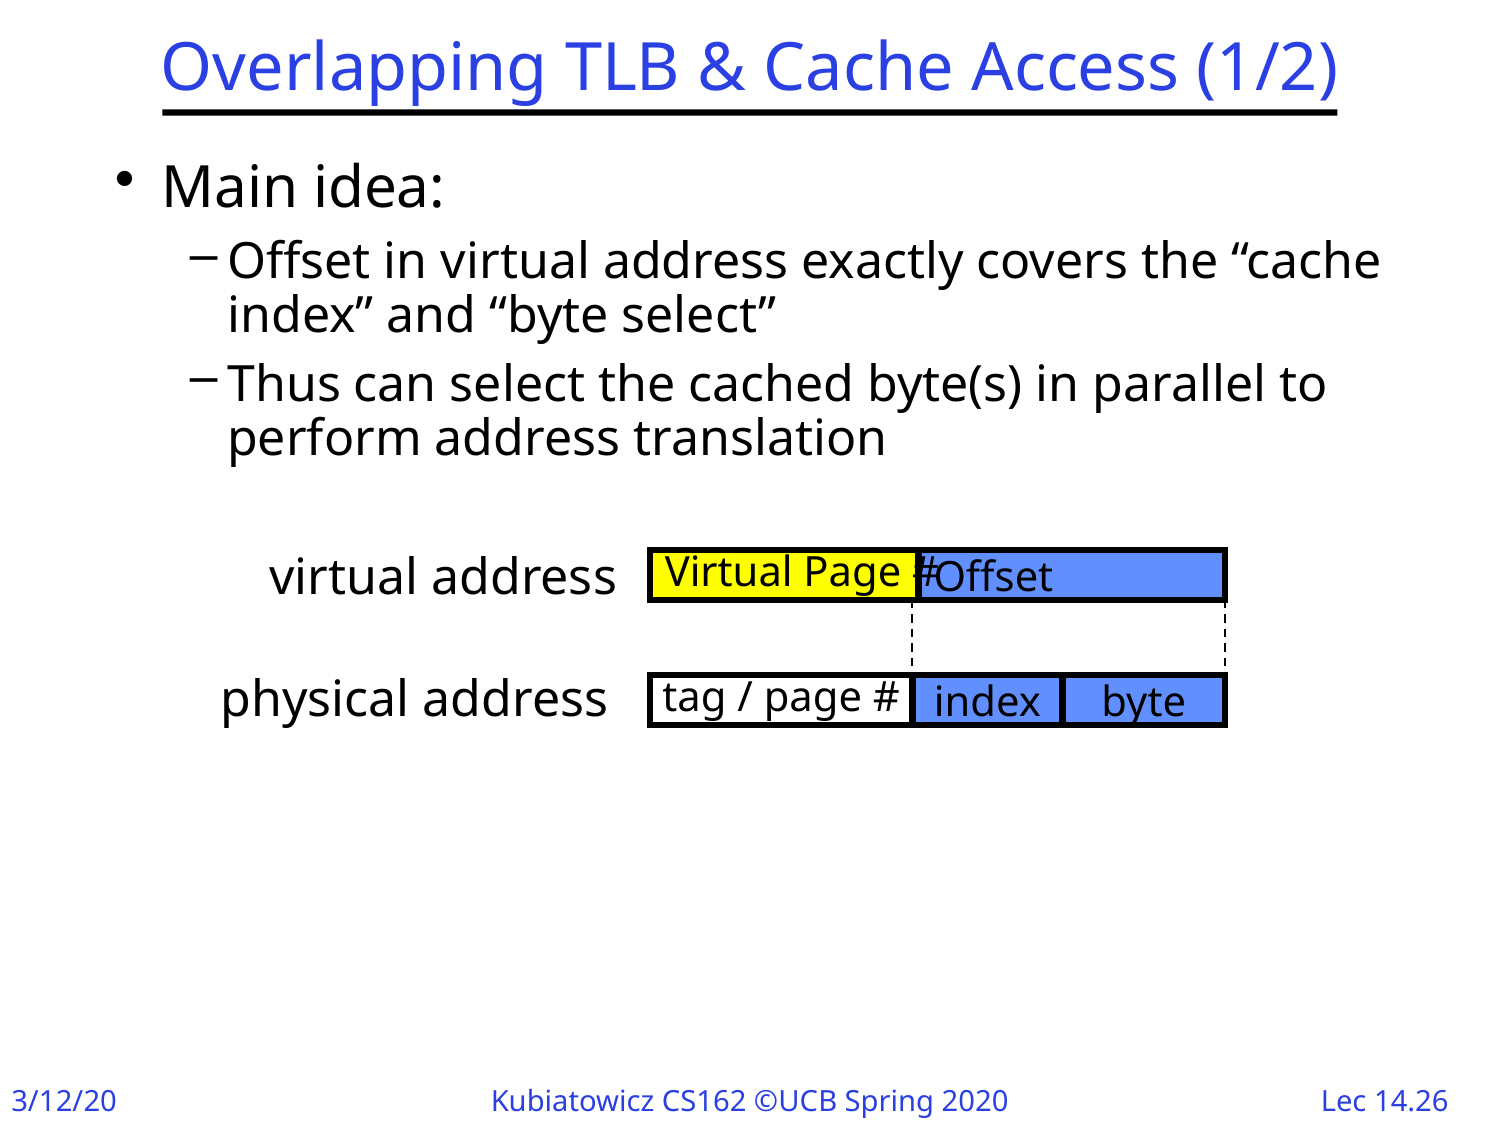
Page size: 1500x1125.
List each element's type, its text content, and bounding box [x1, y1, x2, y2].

text_box physical address [199, 659, 637, 734]
text_box byte [1063, 675, 1225, 725]
text_box virtual address [254, 537, 646, 613]
list Main idea: Offset in virtual address exactly covers the “cache index” and “byte select” Thus can select the cached byte(s) in parallel to perform address translation [99, 149, 1400, 463]
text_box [649, 549, 1226, 601]
title Overlapping TLB & Cache Access (1/2) [112, 24, 1388, 113]
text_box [649, 674, 1063, 726]
